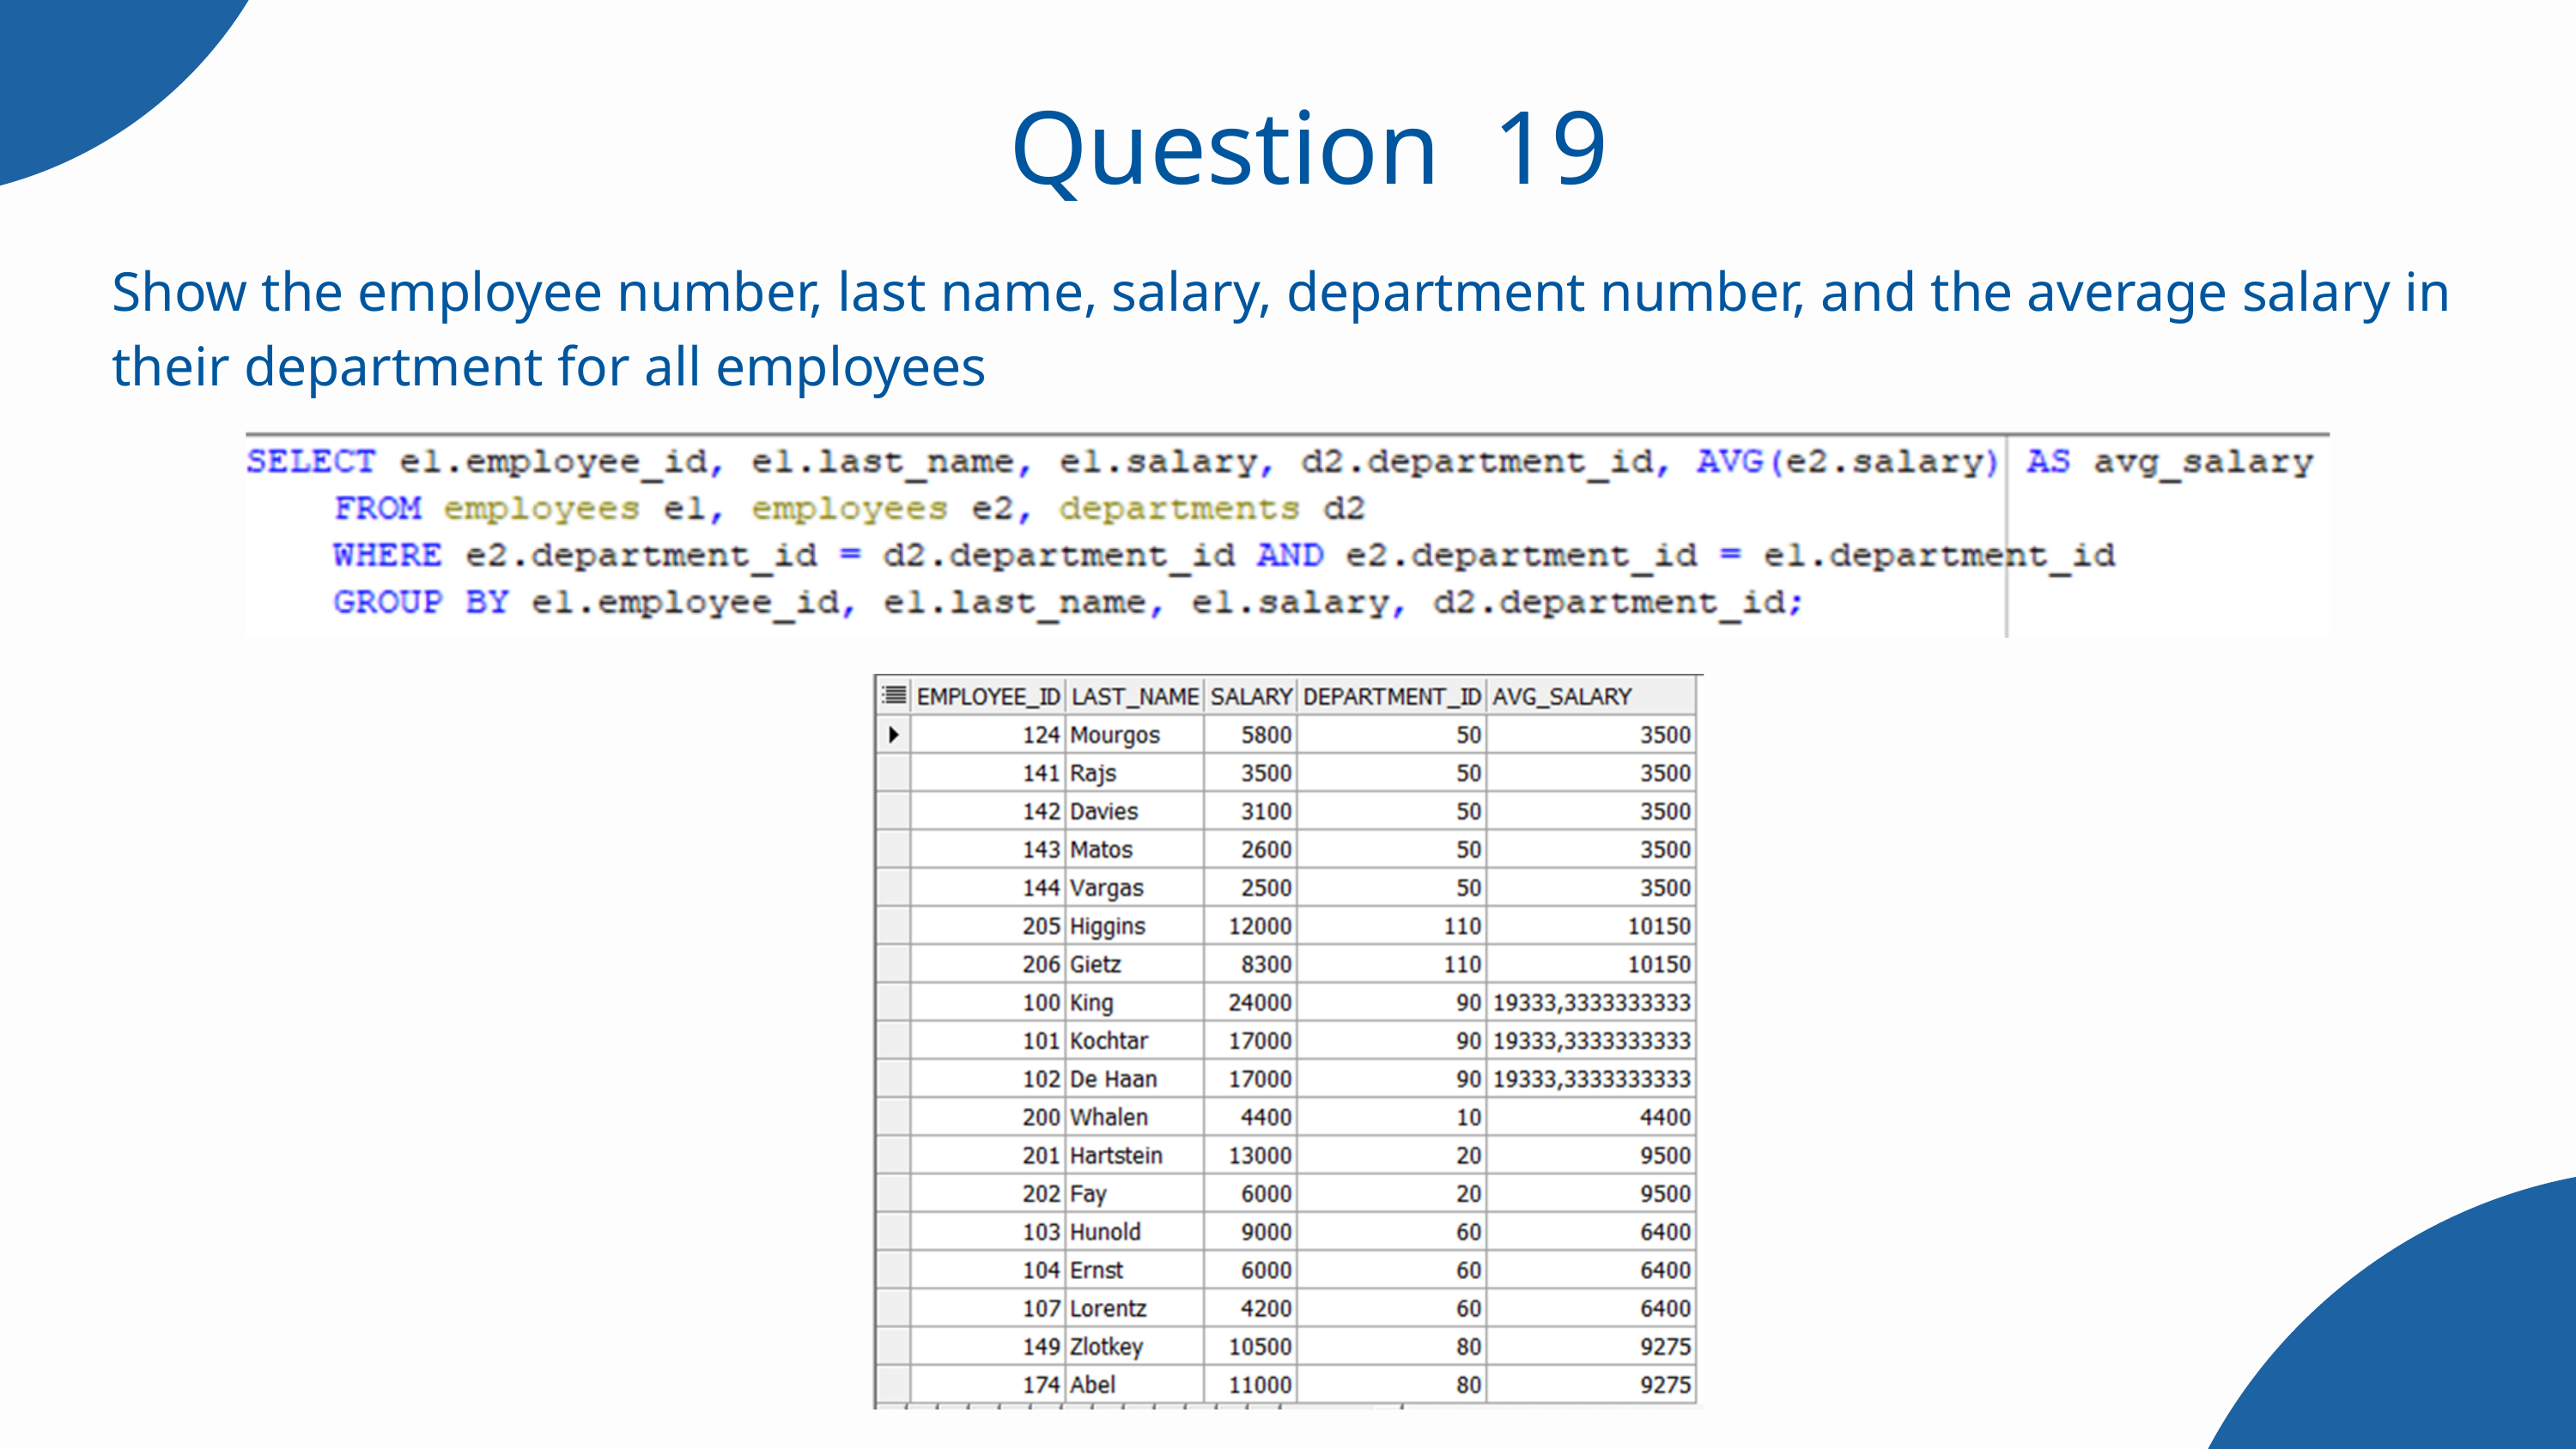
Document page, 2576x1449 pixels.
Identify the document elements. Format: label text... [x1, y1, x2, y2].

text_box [2146, 1167, 2576, 1449]
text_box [0, 0, 311, 200]
text_box [246, 431, 2330, 638]
text_box [872, 674, 1704, 1410]
text_box Question 19 [964, 63, 1653, 204]
text_box Show the employee number, last name, salary, department number, and the average salary in their department for all employees [112, 246, 2464, 397]
